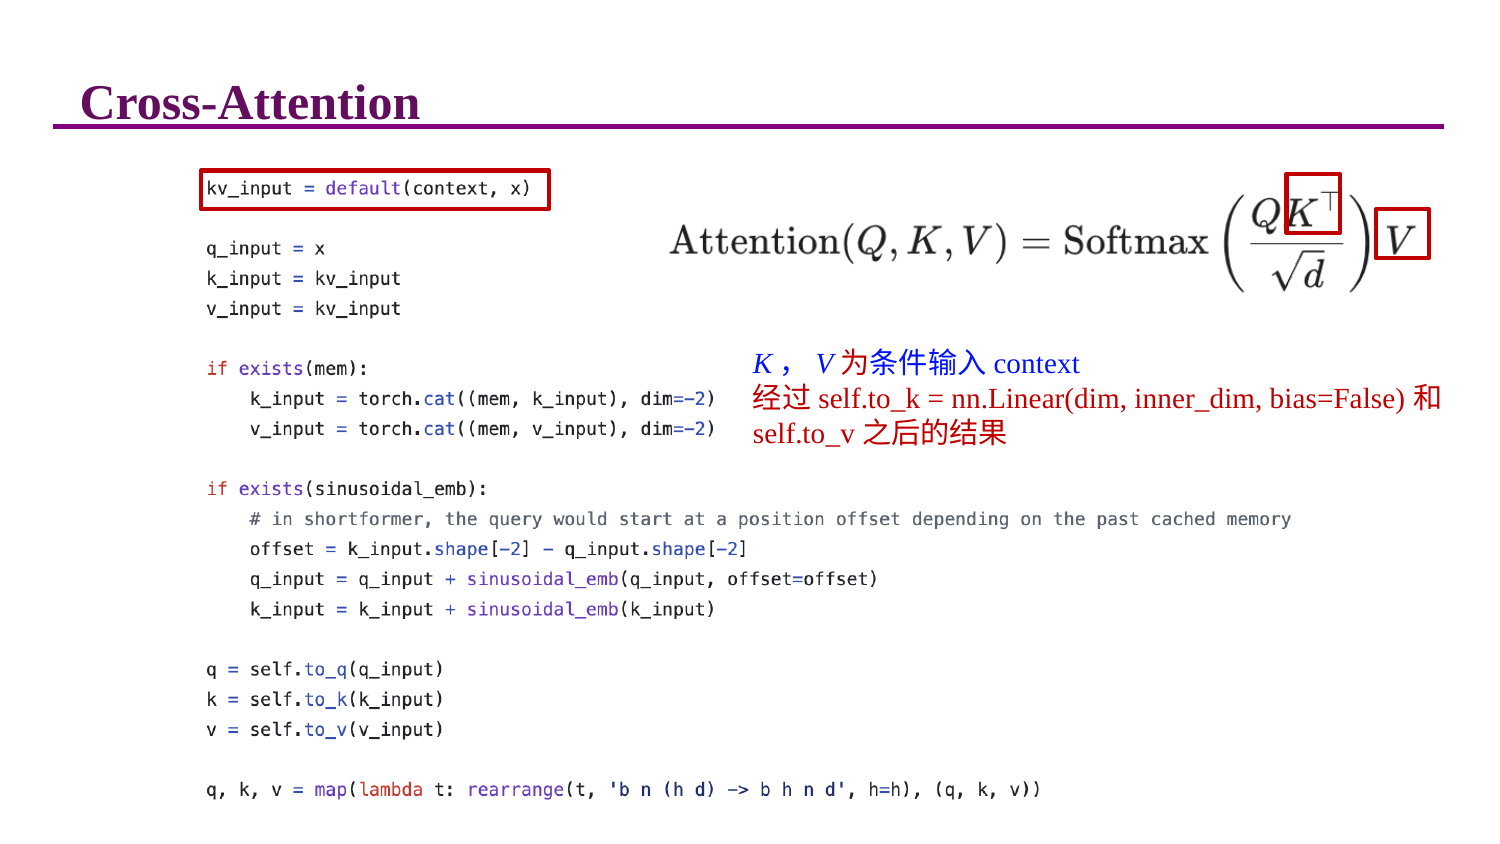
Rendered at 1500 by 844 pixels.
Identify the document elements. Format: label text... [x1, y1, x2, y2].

text_box Cross-Attention [64, 31, 1247, 137]
picture [200, 170, 1434, 812]
text_box K，V为条件输入context 经过self.to_k = nn.Linear(dim, inner_dim, bias=False)和self.to_v之后的结果 [1305, 337, 1489, 457]
